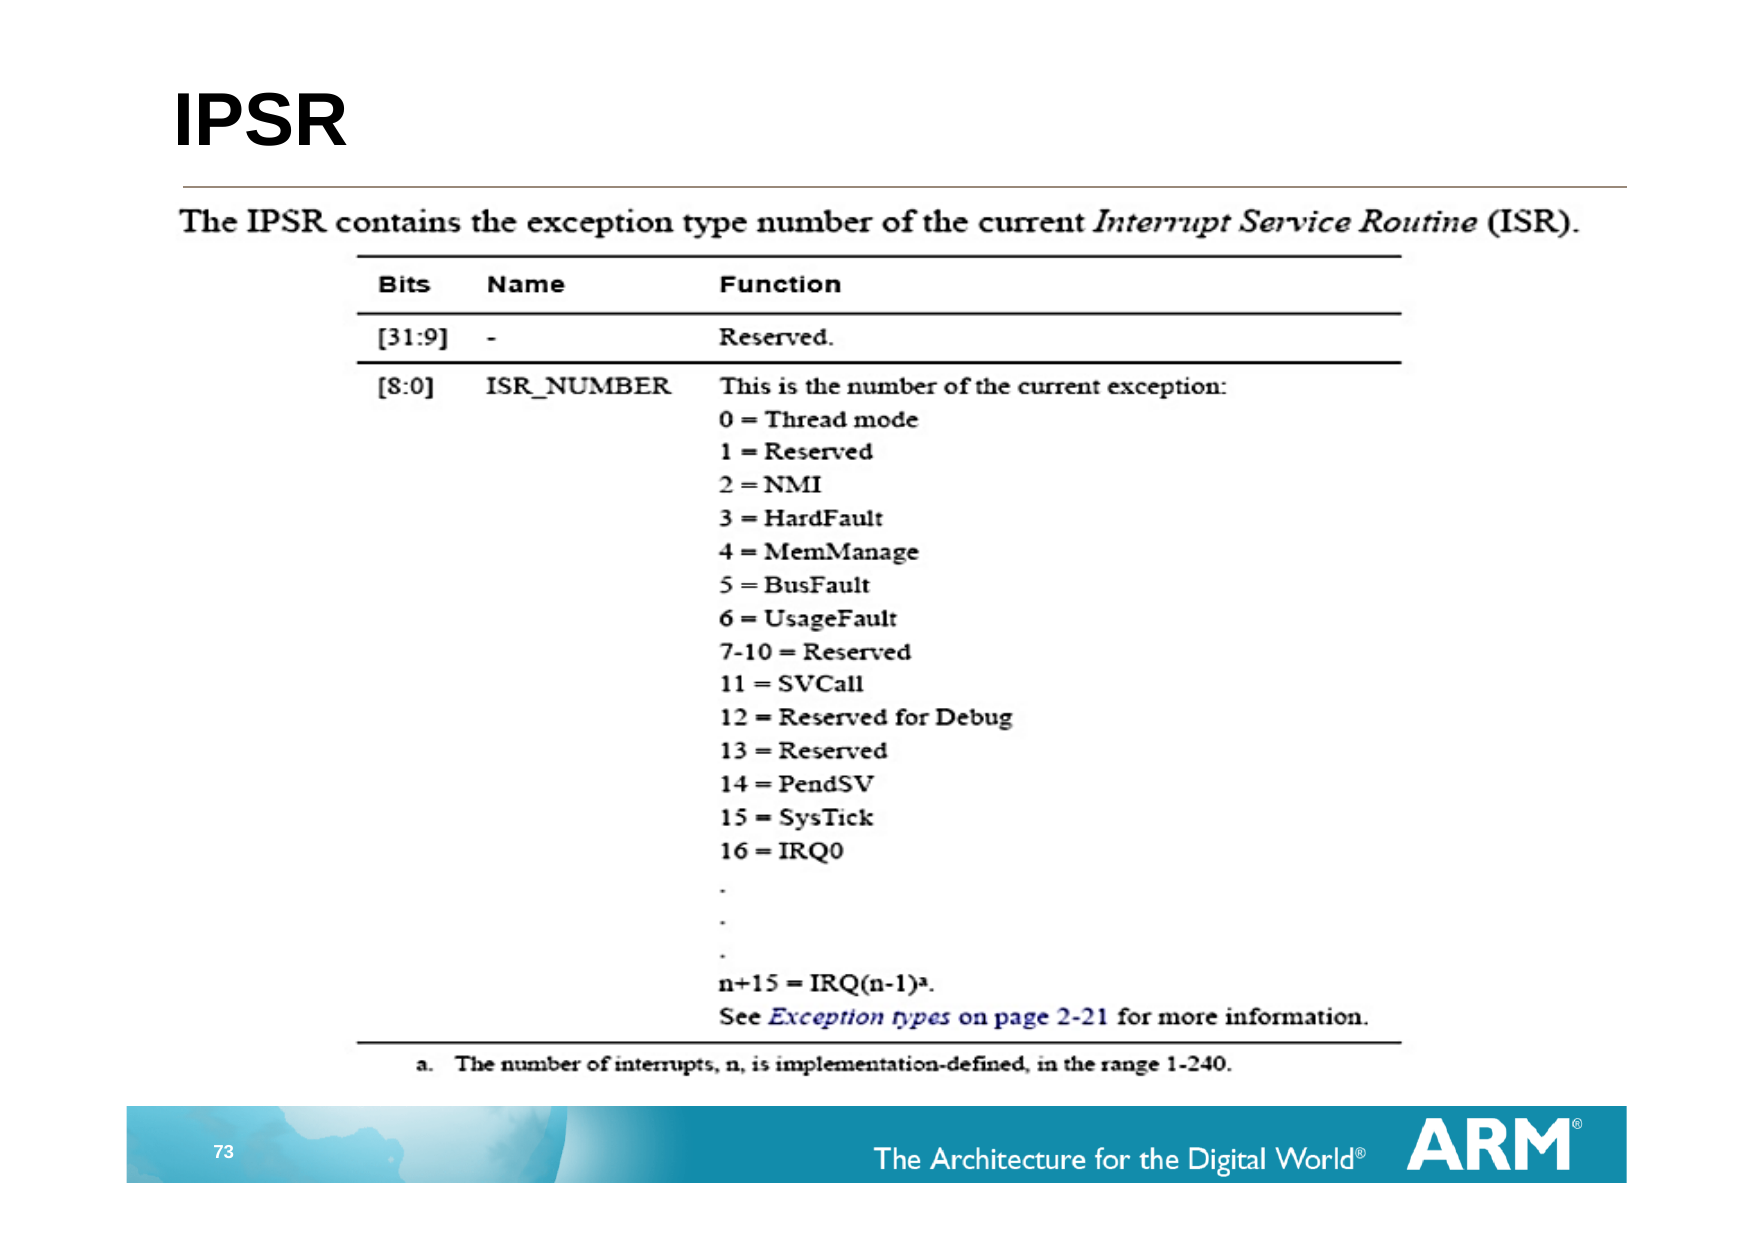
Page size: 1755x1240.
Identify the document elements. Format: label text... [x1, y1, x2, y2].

slide_number 73 [198, 1139, 287, 1187]
picture [126, 1106, 1627, 1183]
title IPSR [173, 80, 1581, 172]
picture [173, 194, 1603, 1085]
